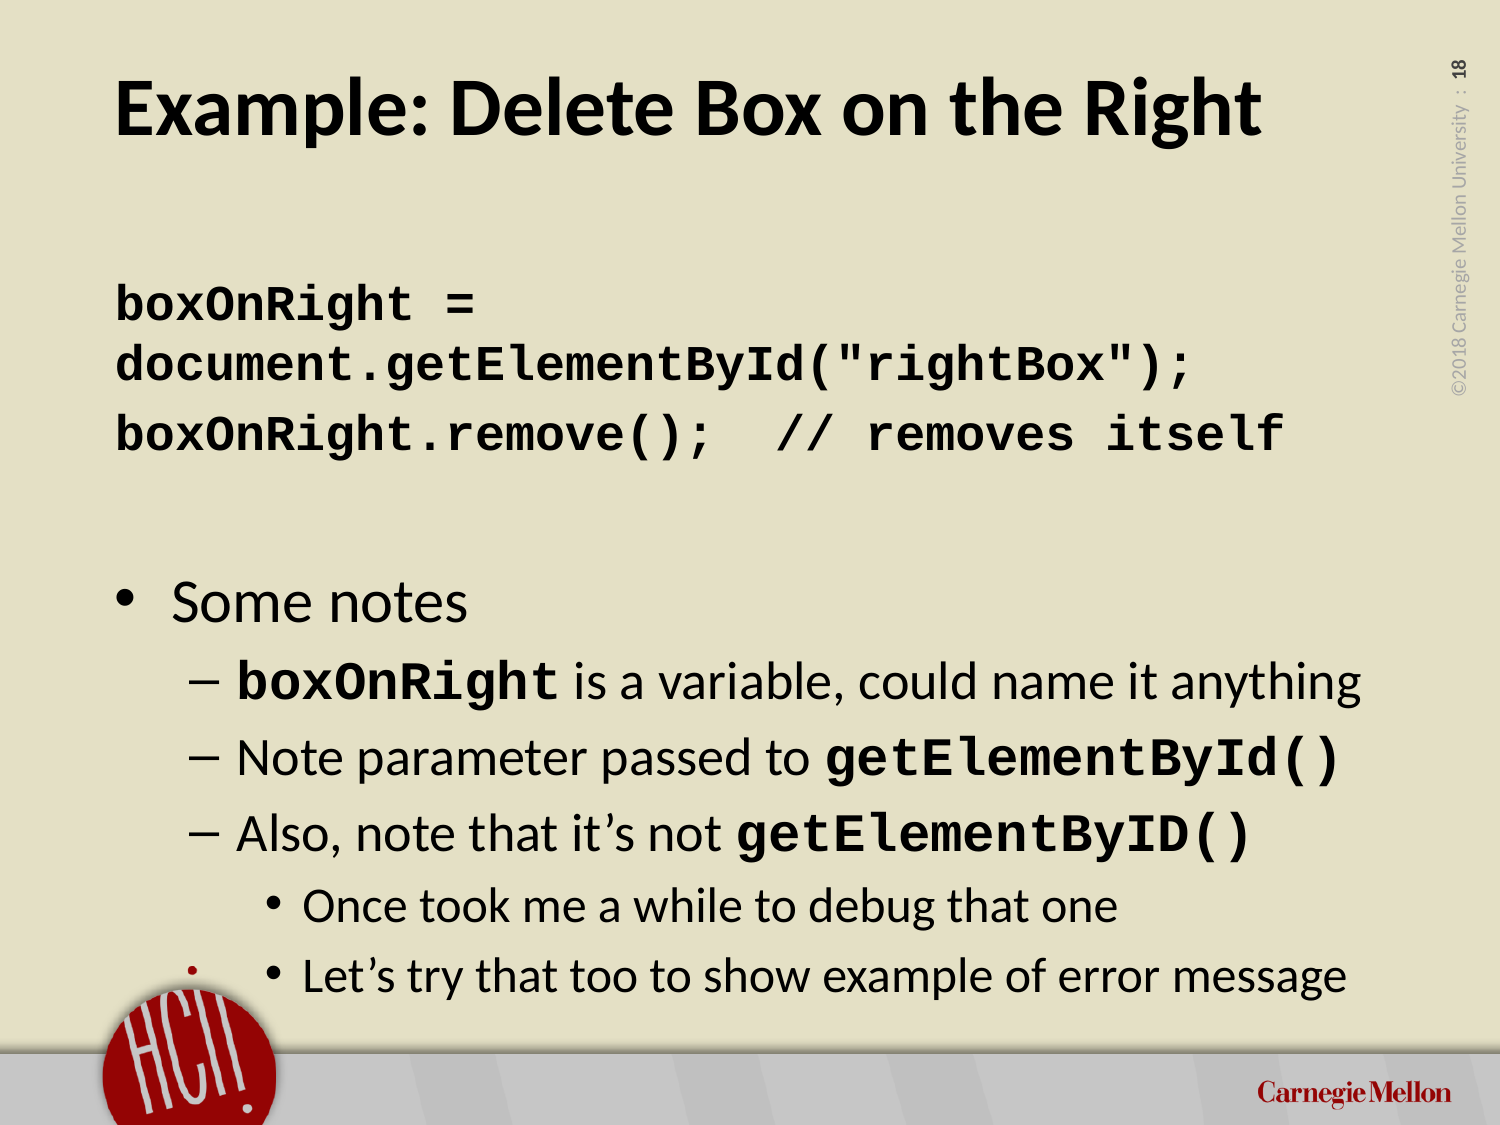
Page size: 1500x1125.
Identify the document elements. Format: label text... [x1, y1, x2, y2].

title Example: Delete Box on the Right [99, 45, 1425, 233]
list boxOnRight = document.getElementById("rightBox"); boxOnRight.remove(); // removes itself Some notes boxOnRight is a variable, could name it anything Note parameter passed to getElementById() Also, note that it’s not getElementByID() Once took me a while to debug that one Let’s try that too to show example of error message [99, 262, 1425, 1005]
picture [0, 0, 1500, 1125]
